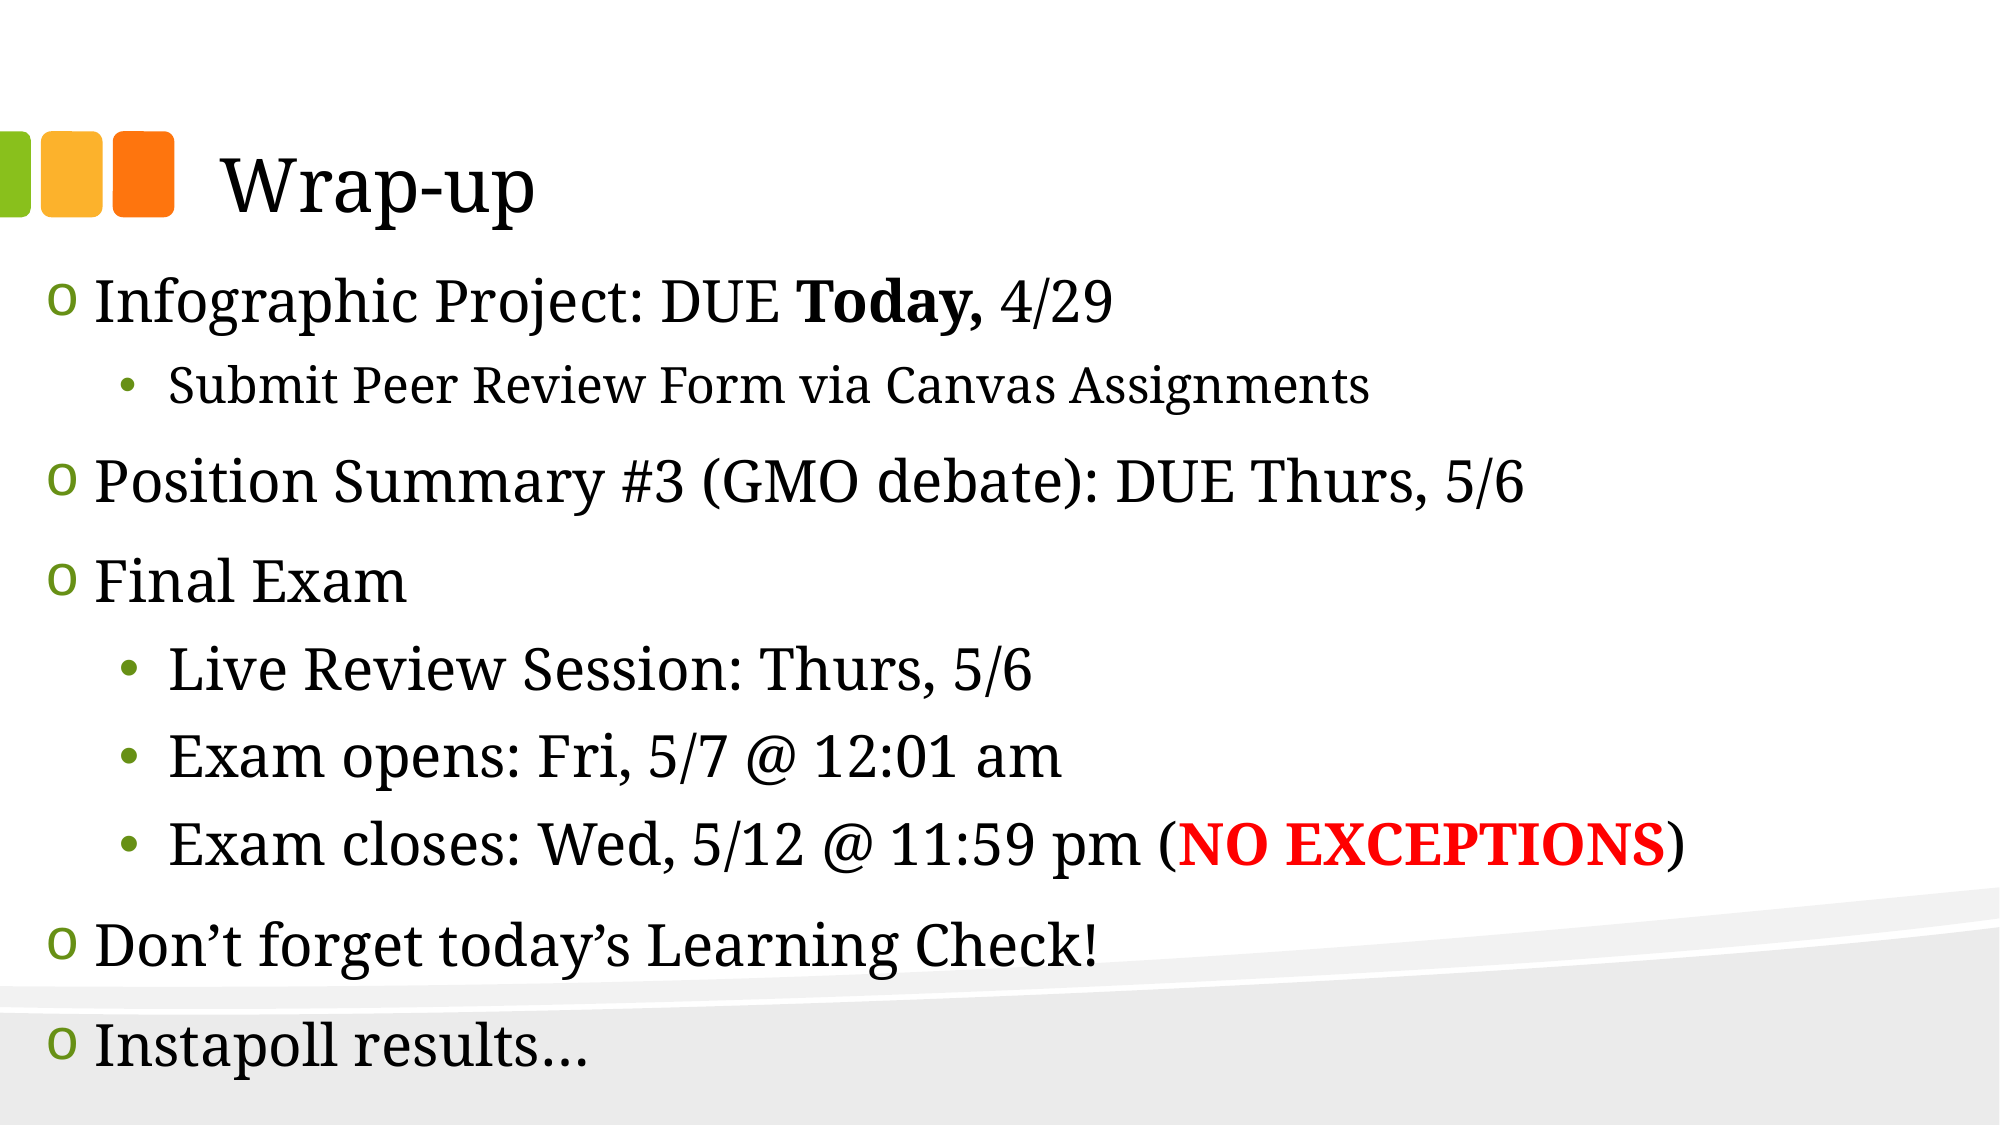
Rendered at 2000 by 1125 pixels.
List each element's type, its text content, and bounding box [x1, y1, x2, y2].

list Infographic Project: DUE Today, 4/29 Submit Peer Review Form via Canvas Assignments Position Summary #3 (GMO debate): DUE Thurs, 5/6 Final Exam Live Review Session: Thurs, 5/6 Exam opens: Fri, 5/7 @ 12:01 am Exam closes: Wed, 5/12 @ 11:59 pm (NO EXCEPTIONS) Don’t forget today’s Learning Check! Instapoll results… [24, 262, 1963, 1100]
title Wrap-up [199, 62, 1800, 238]
